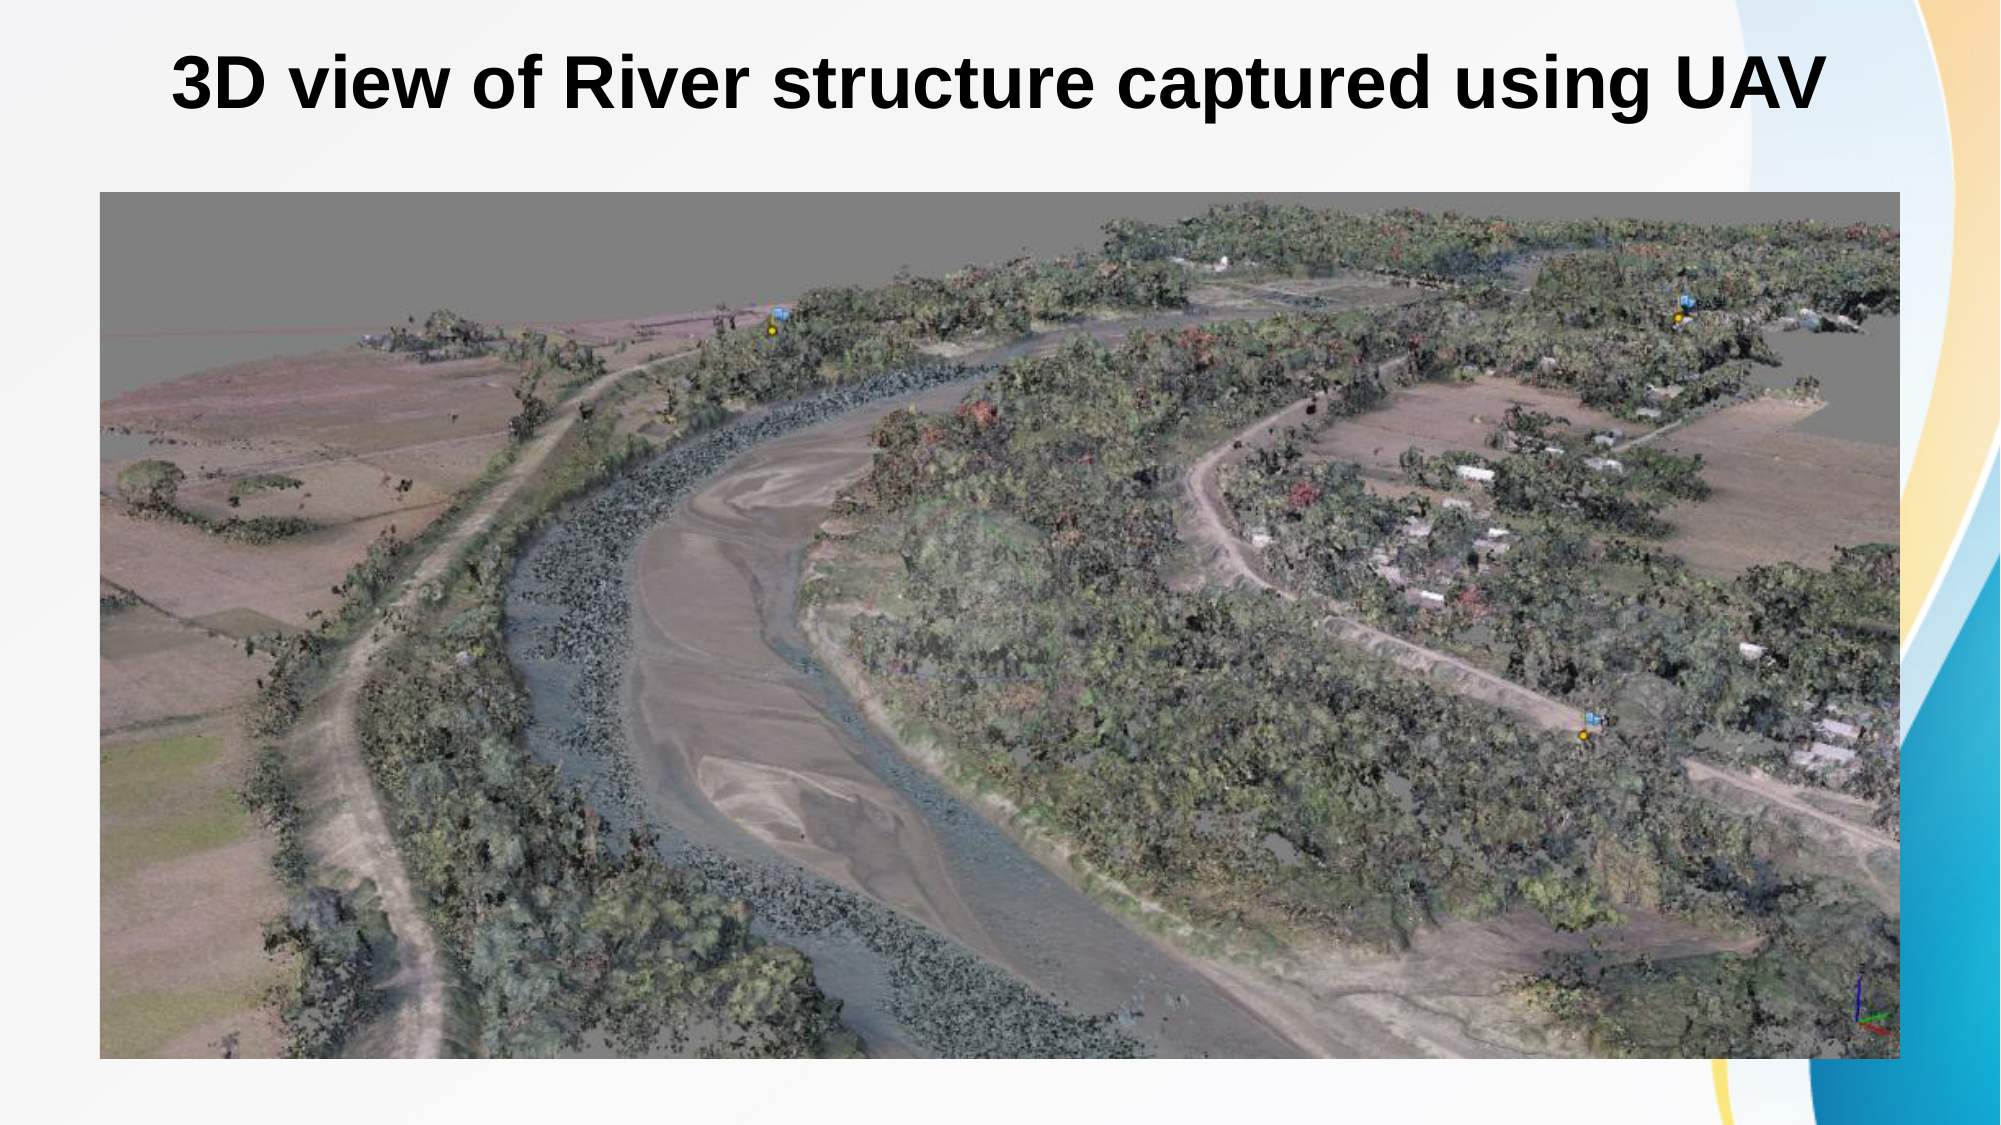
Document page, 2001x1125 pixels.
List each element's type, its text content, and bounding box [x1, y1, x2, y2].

title 3D view of River structure captured using UAV [99, 30, 1901, 127]
picture [0, 0, 2001, 1125]
